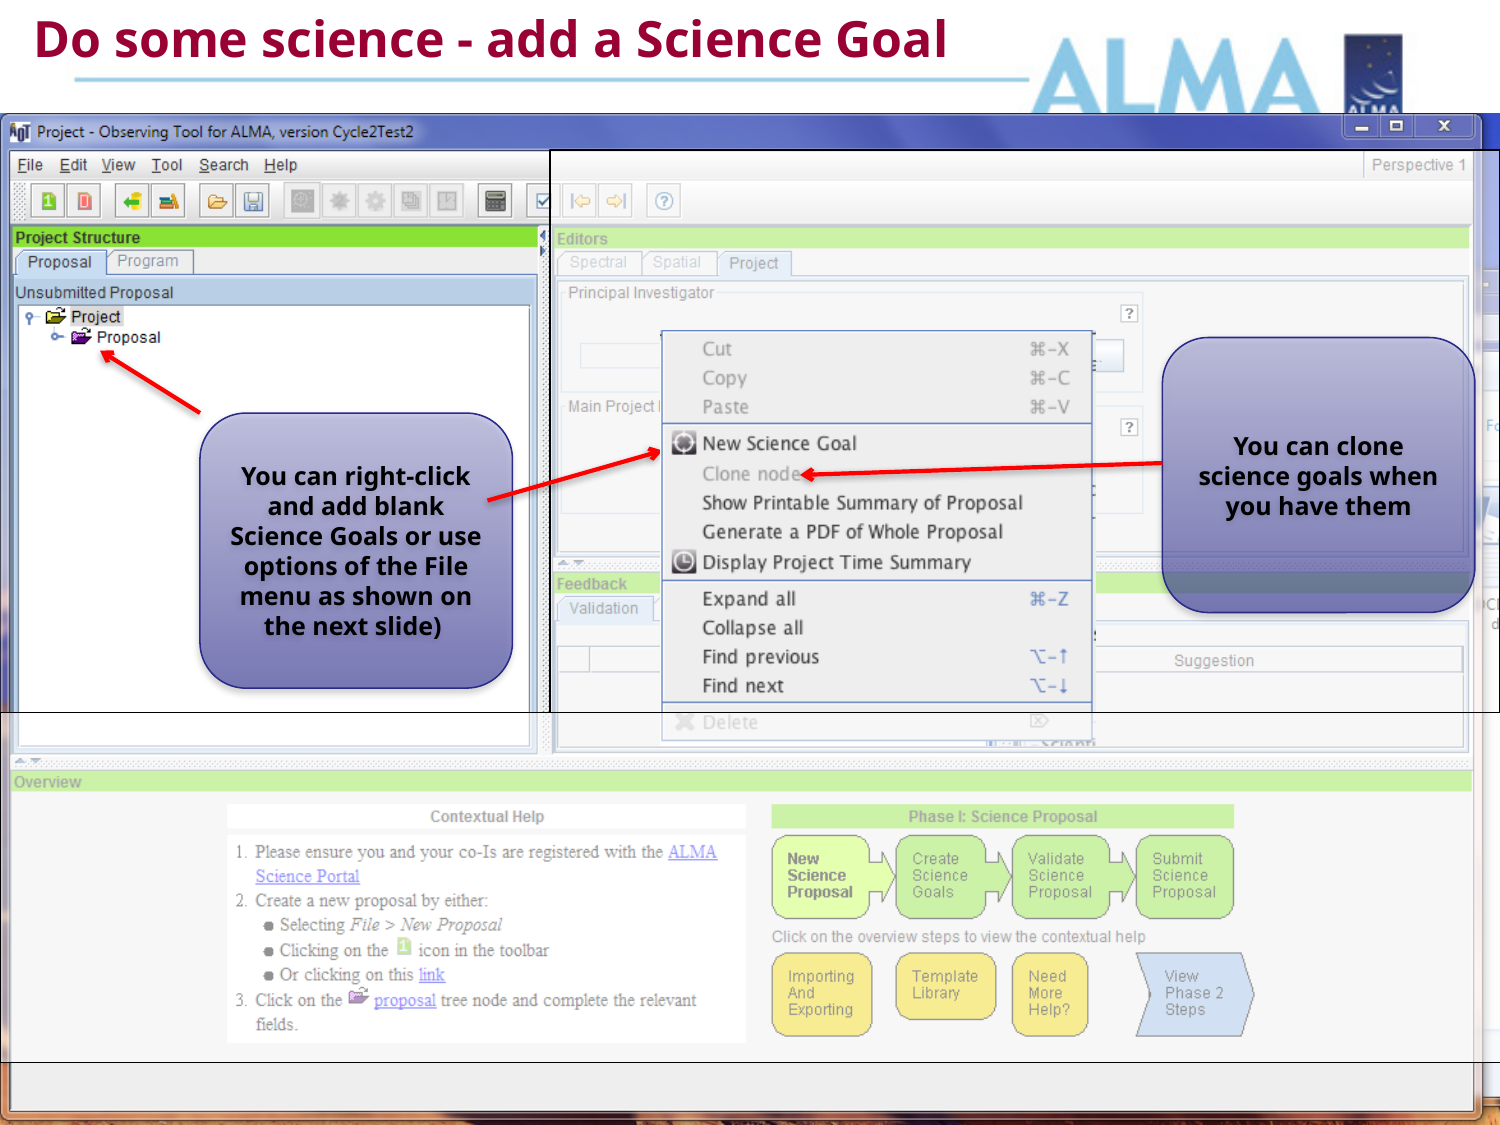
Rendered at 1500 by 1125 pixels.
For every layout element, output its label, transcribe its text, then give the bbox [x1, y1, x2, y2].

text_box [99, 329, 1097, 747]
picture [0, 0, 1500, 1125]
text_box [799, 462, 1163, 476]
text_box Do some science - add a Science Goal [24, 0, 1450, 101]
